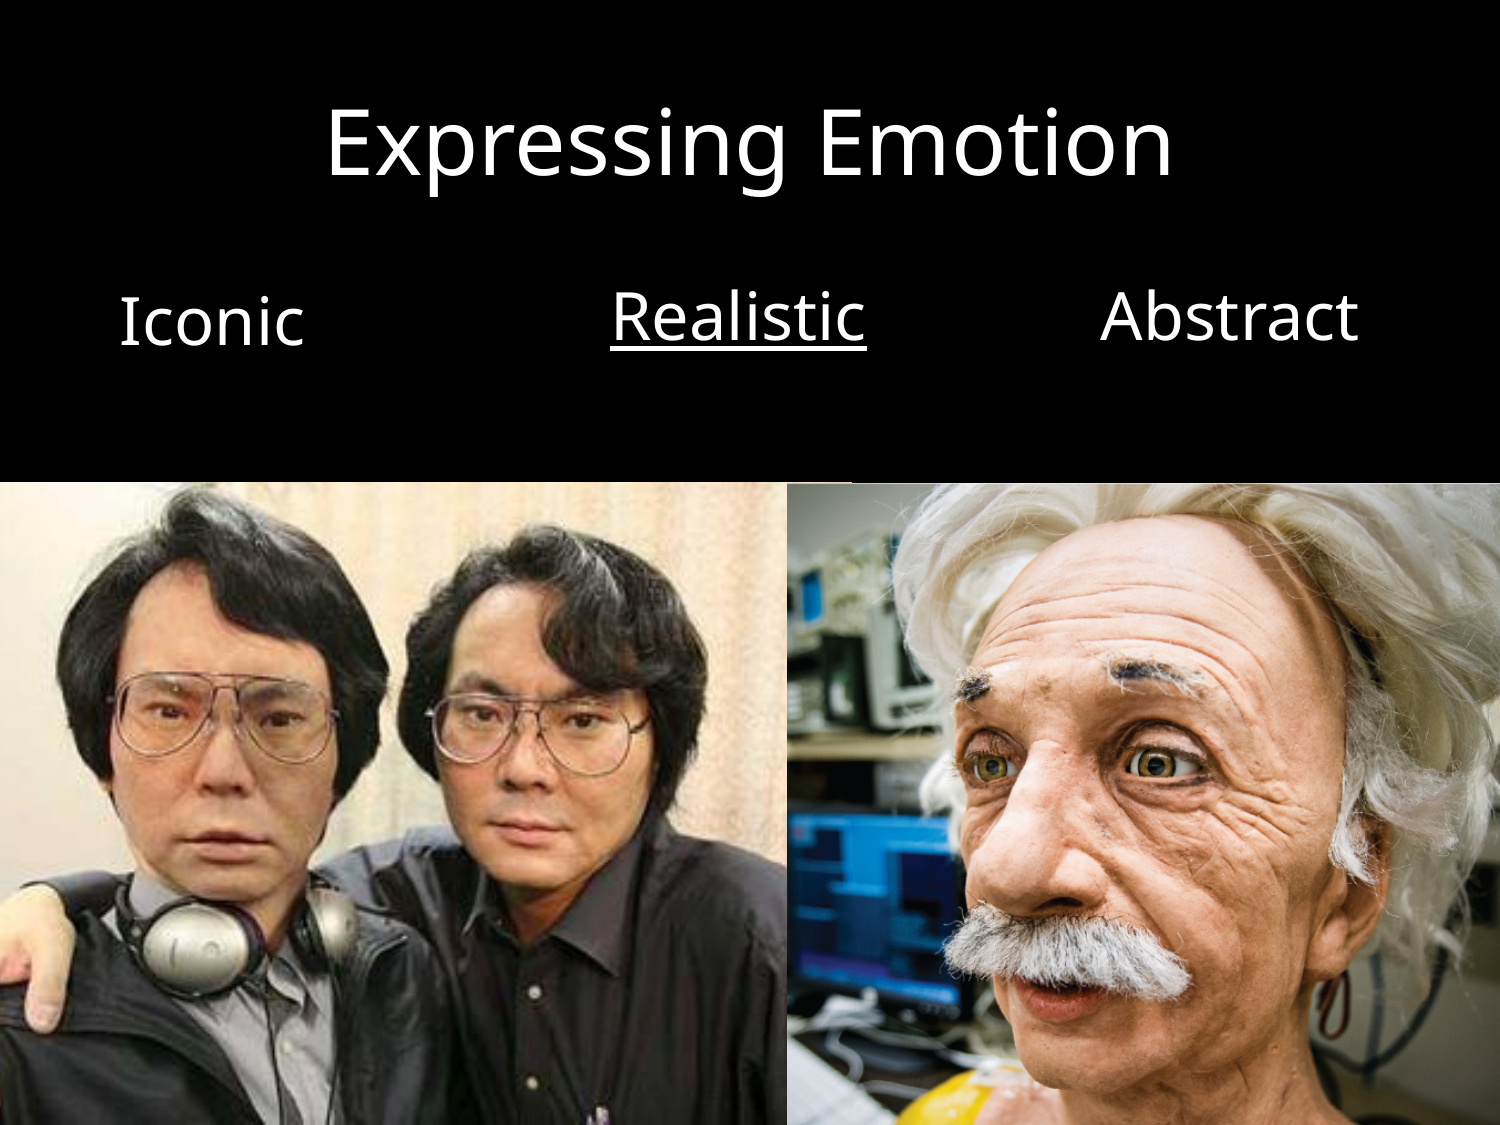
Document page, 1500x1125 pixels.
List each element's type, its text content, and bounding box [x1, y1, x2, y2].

list Realistic [520, 266, 1001, 441]
text_box Iconic [75, 270, 465, 446]
text_box Abstract [1035, 266, 1425, 441]
title Expressing Emotion [75, 45, 1425, 233]
picture [0, 481, 1500, 1125]
